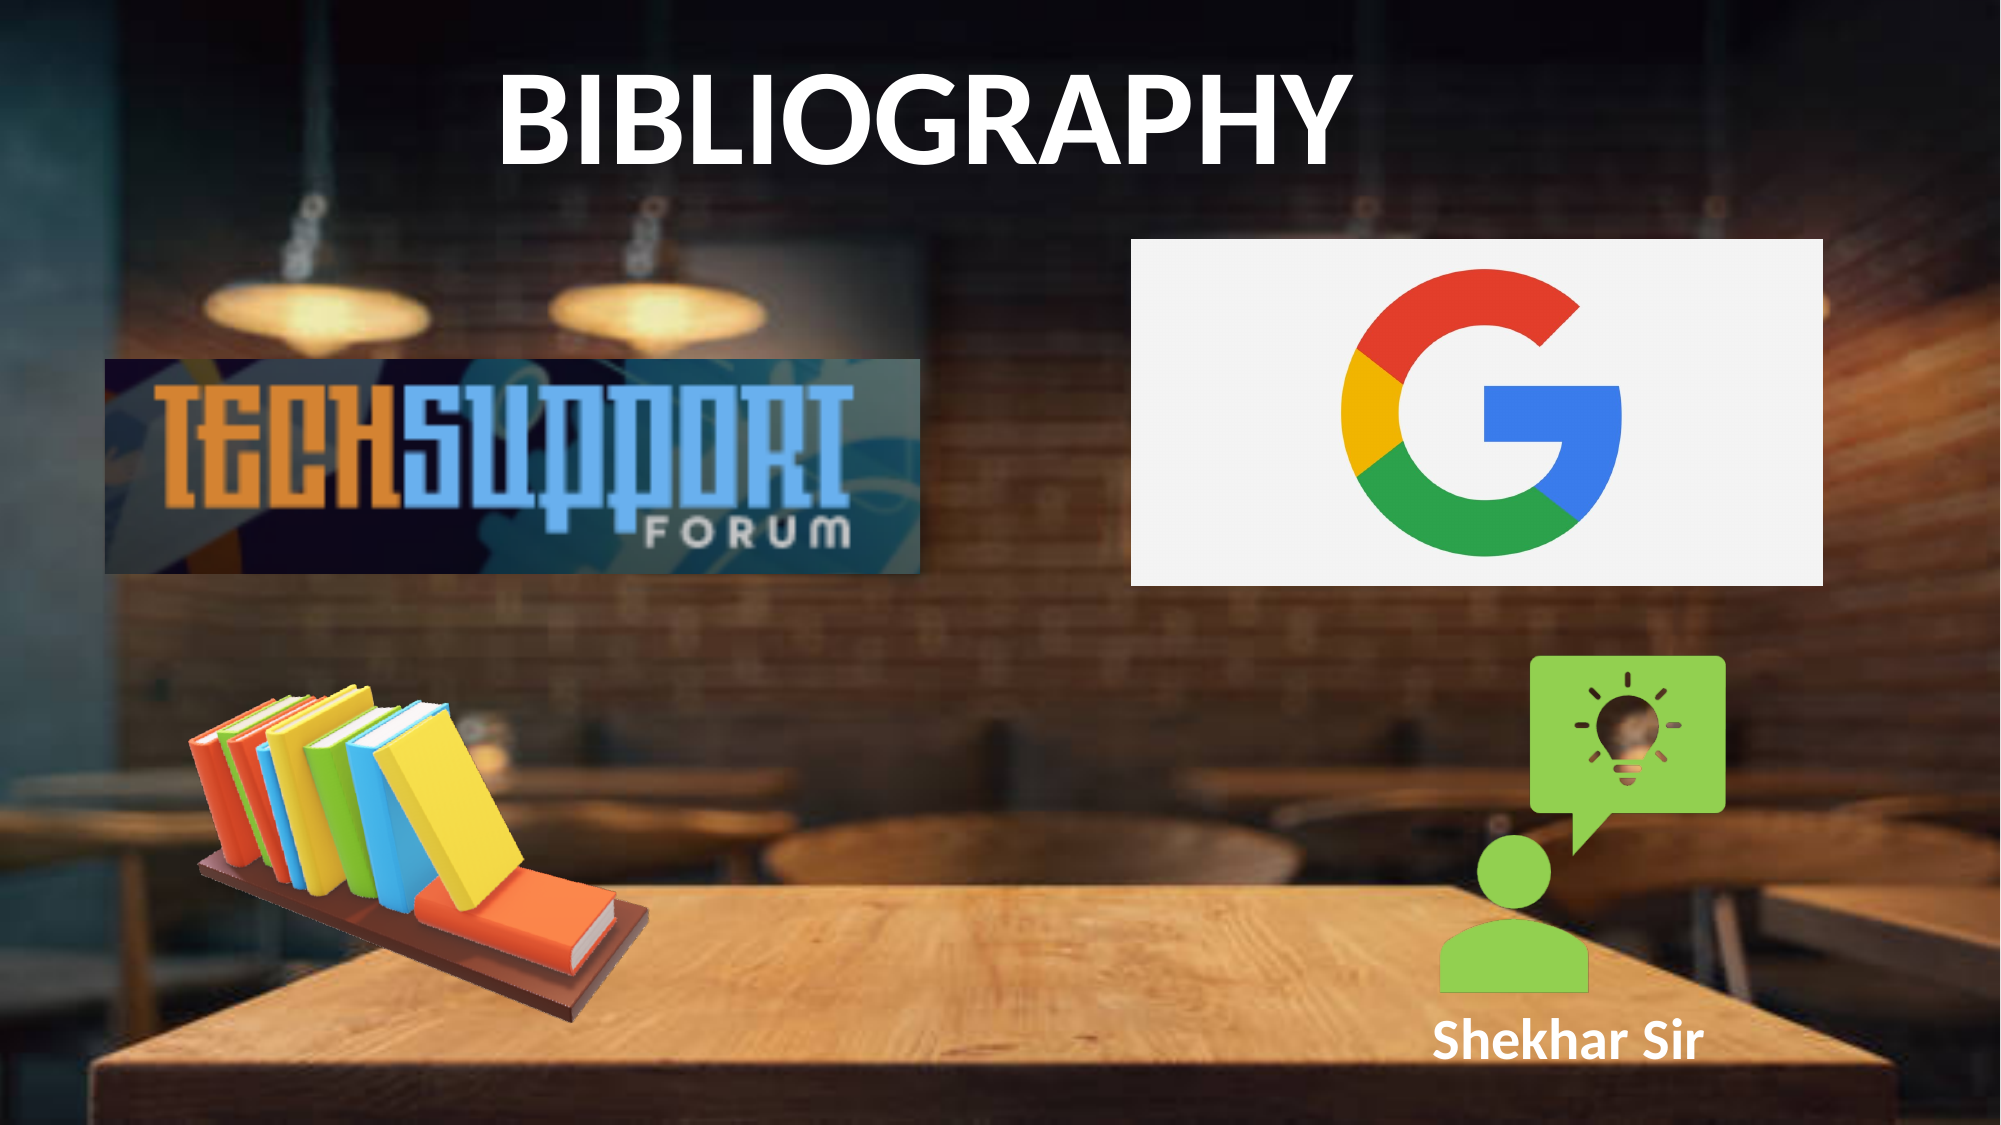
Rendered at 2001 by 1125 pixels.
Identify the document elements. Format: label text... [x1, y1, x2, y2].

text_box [1377, 616, 1951, 1081]
picture [1131, 239, 1823, 586]
picture [91, 359, 921, 1104]
text_box [0, 0, 2000, 1125]
text_box BIBLIOGRAPHY [481, 19, 1497, 200]
